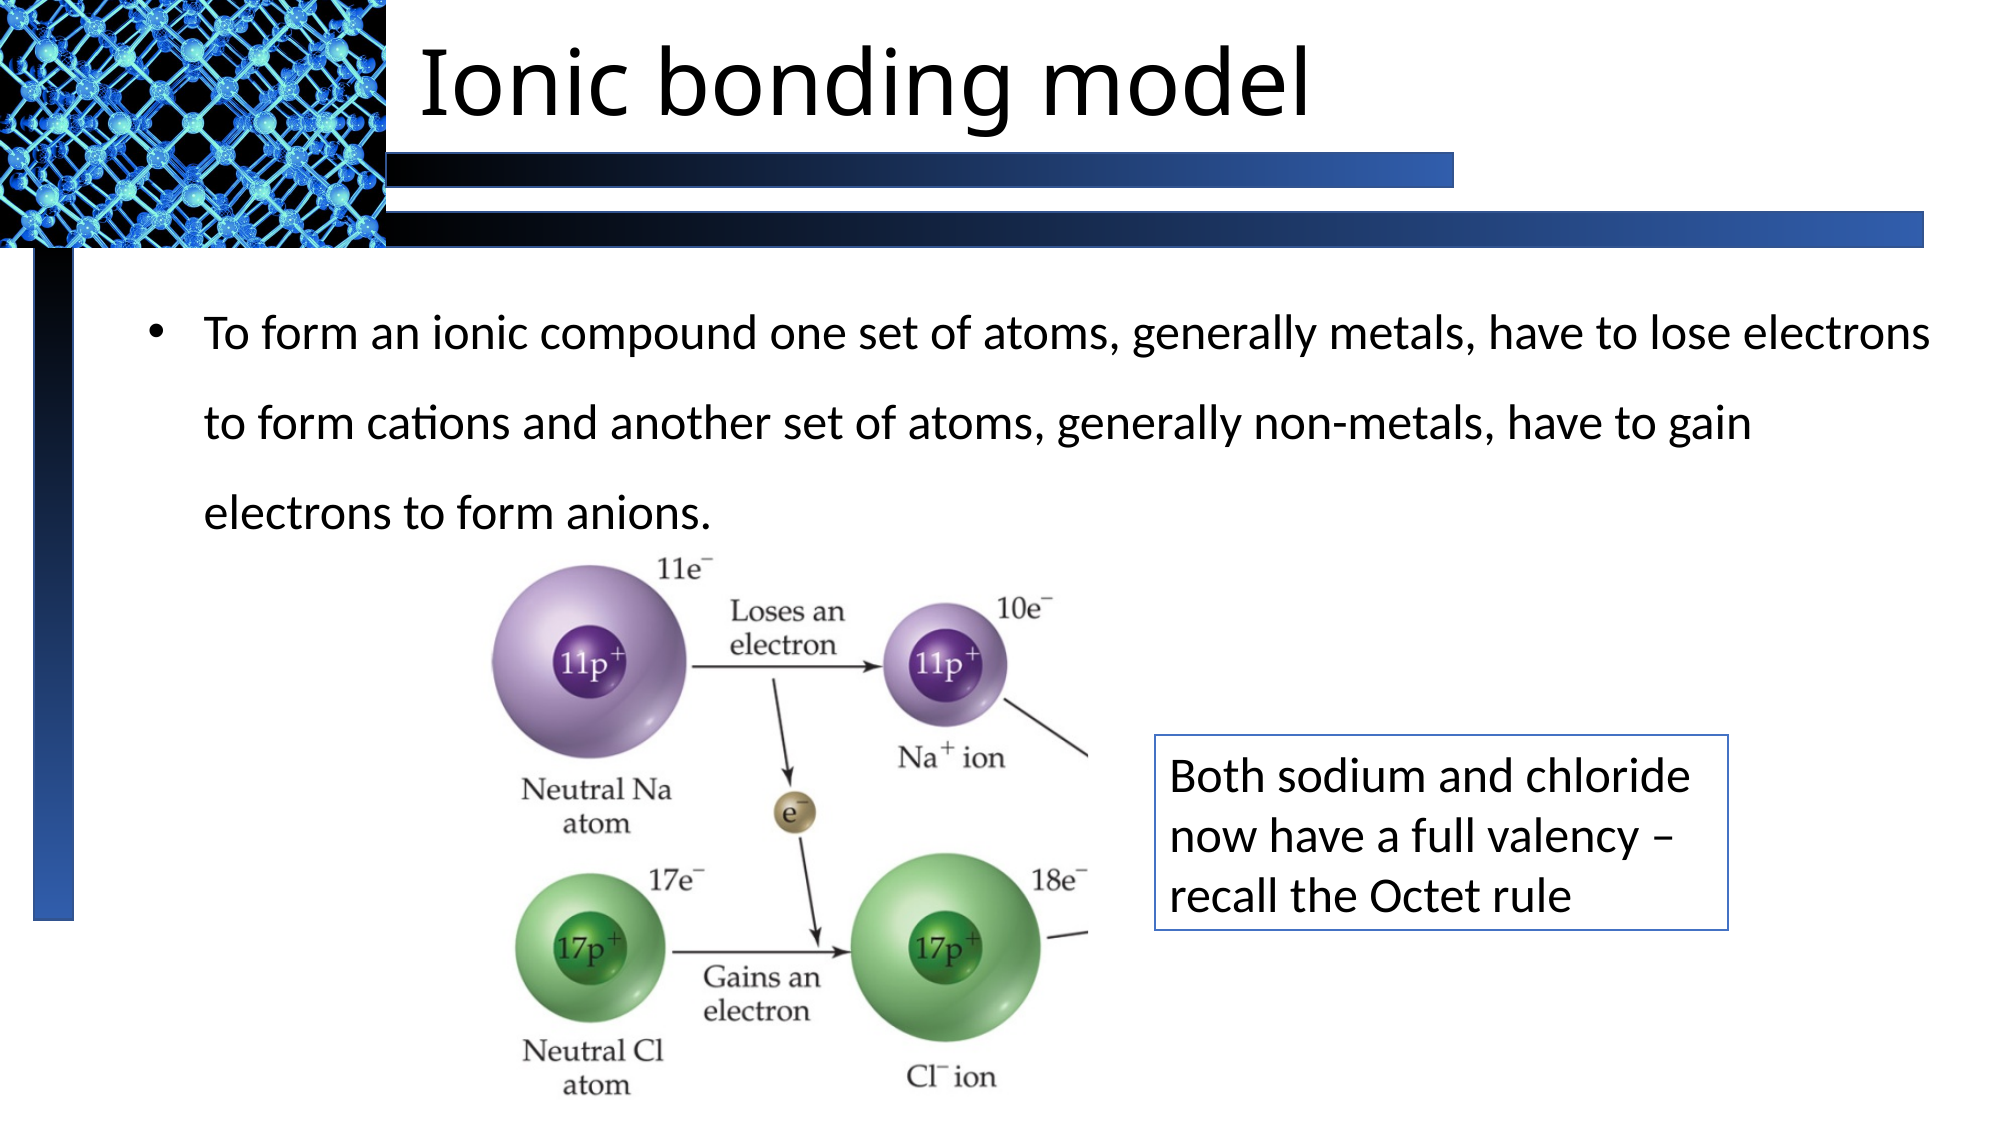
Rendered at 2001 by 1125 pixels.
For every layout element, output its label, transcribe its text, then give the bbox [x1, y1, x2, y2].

text_box To form an ionic compound one set of atoms, generally metals, have to lose electrons to form cations and another set of atoms, generally non-metals, have to gain electrons to form anions. [132, 262, 1967, 548]
title Ionic bonding model [404, 25, 1729, 147]
picture [481, 542, 1089, 1100]
text_box [33, 248, 74, 921]
text_box Both sodium and chloride now have a full valency – recall the Octet rule [1154, 734, 1729, 931]
text_box [386, 152, 1454, 188]
text_box [386, 211, 1924, 248]
picture [0, 0, 386, 248]
